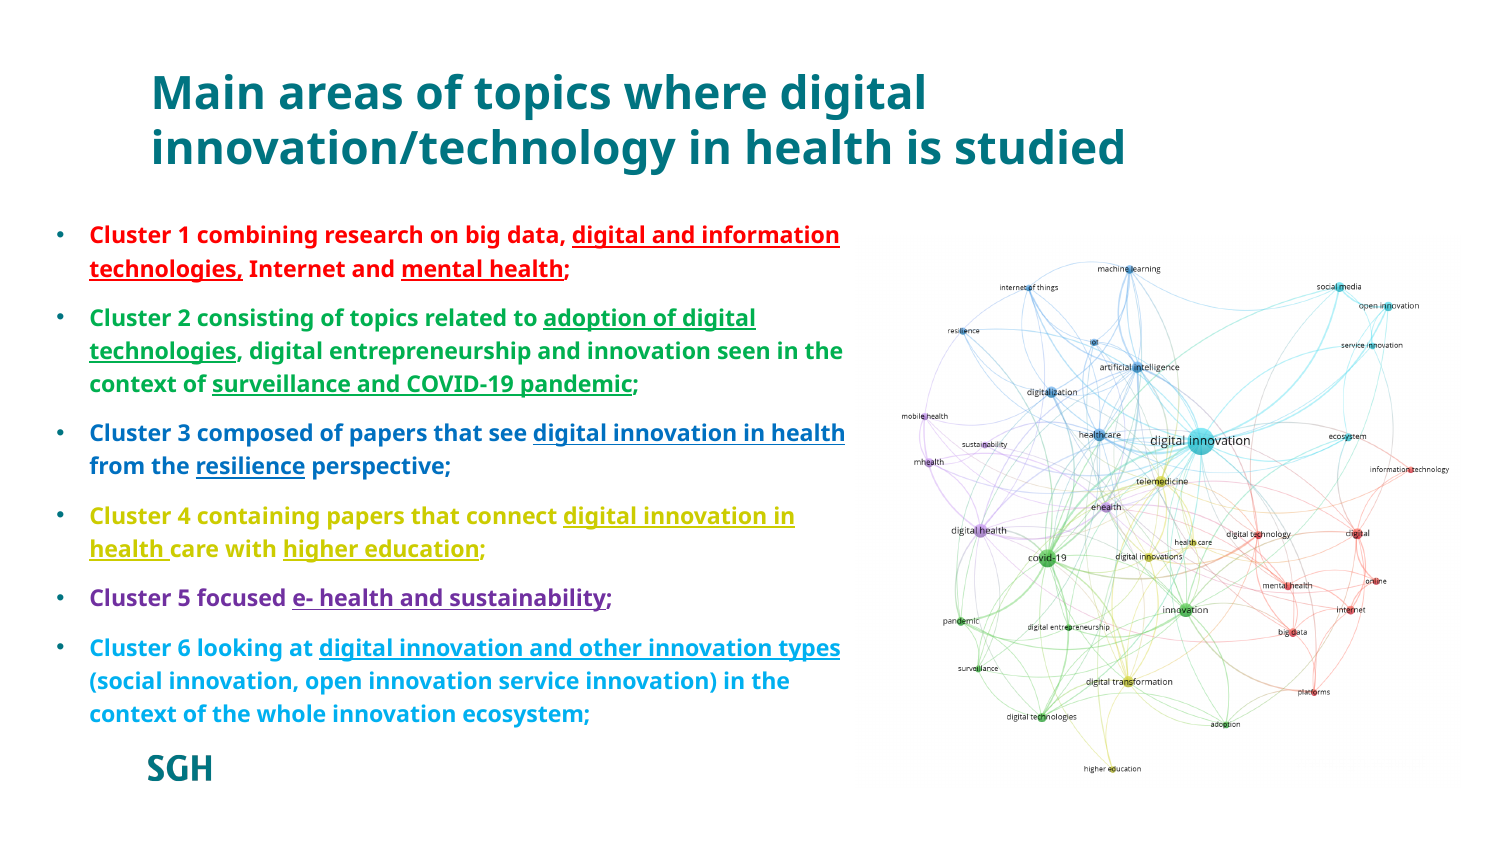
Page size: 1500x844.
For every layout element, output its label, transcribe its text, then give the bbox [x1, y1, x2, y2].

list Cluster 1 combining research on big data, digital and information technologies, Internet and mental health; Cluster 2 consisting of topics related to adoption of digital technologies, digital entrepreneurship and innovation seen in the context of surveillance and COVID-19 pandemic; Cluster 3 composed of papers that see digital innovation in health from the resilience perspective; Cluster 4 containing papers that connect digital innovation in health care with higher education; Cluster 5 focused e- health and sustainability; Cluster 6 looking at digital innovation and other innovation types (social innovation, open innovation service innovation) in the context of the whole innovation ecosystem; [56, 215, 856, 732]
picture [855, 235, 1462, 788]
title Main areas of topics where digital innovation/technology in health is studied [150, 63, 1426, 175]
picture [147, 754, 213, 782]
